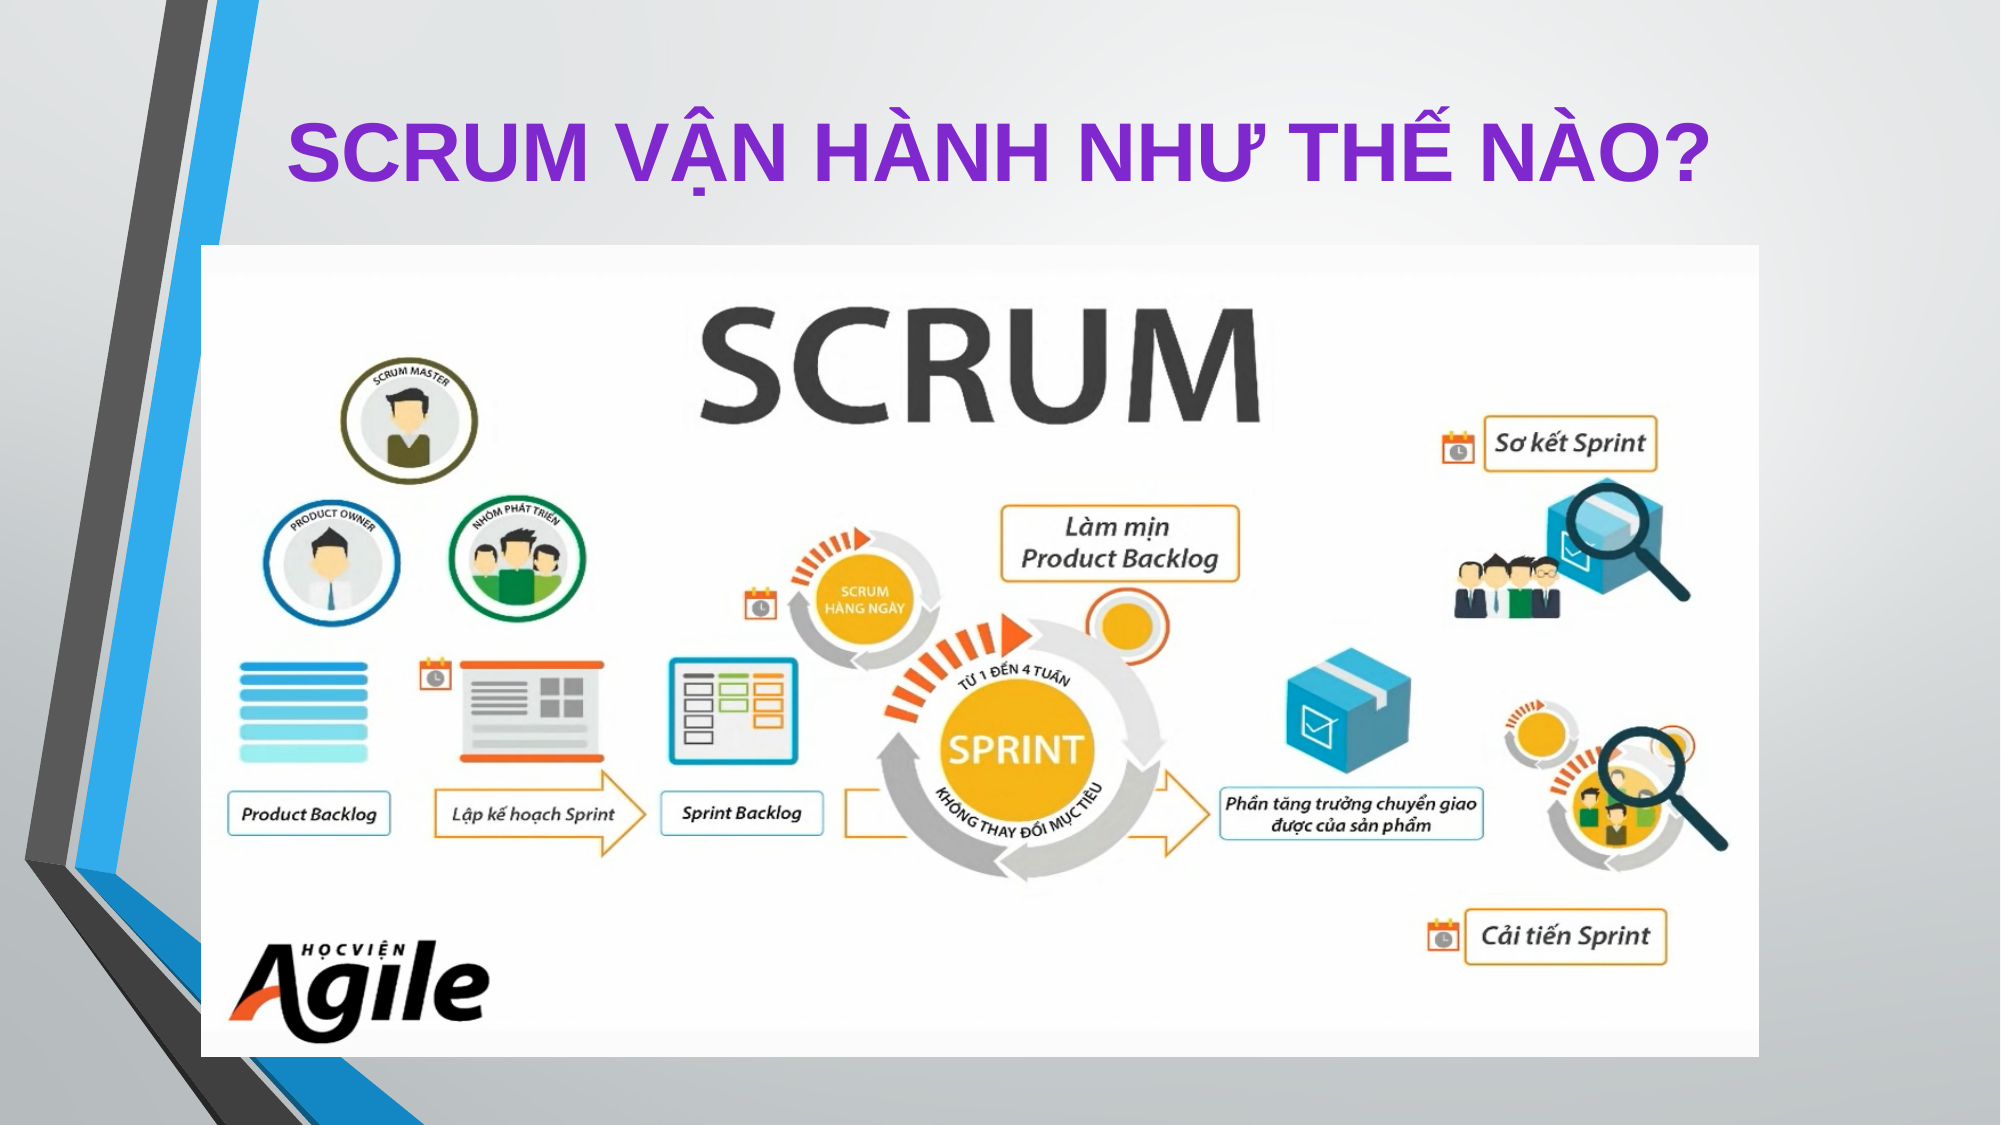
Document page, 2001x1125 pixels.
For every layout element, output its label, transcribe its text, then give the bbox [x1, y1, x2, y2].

picture [201, 245, 1759, 1057]
title SCRUM VẬN HÀNH NHƯ THẾ NÀO? [178, 68, 1822, 228]
